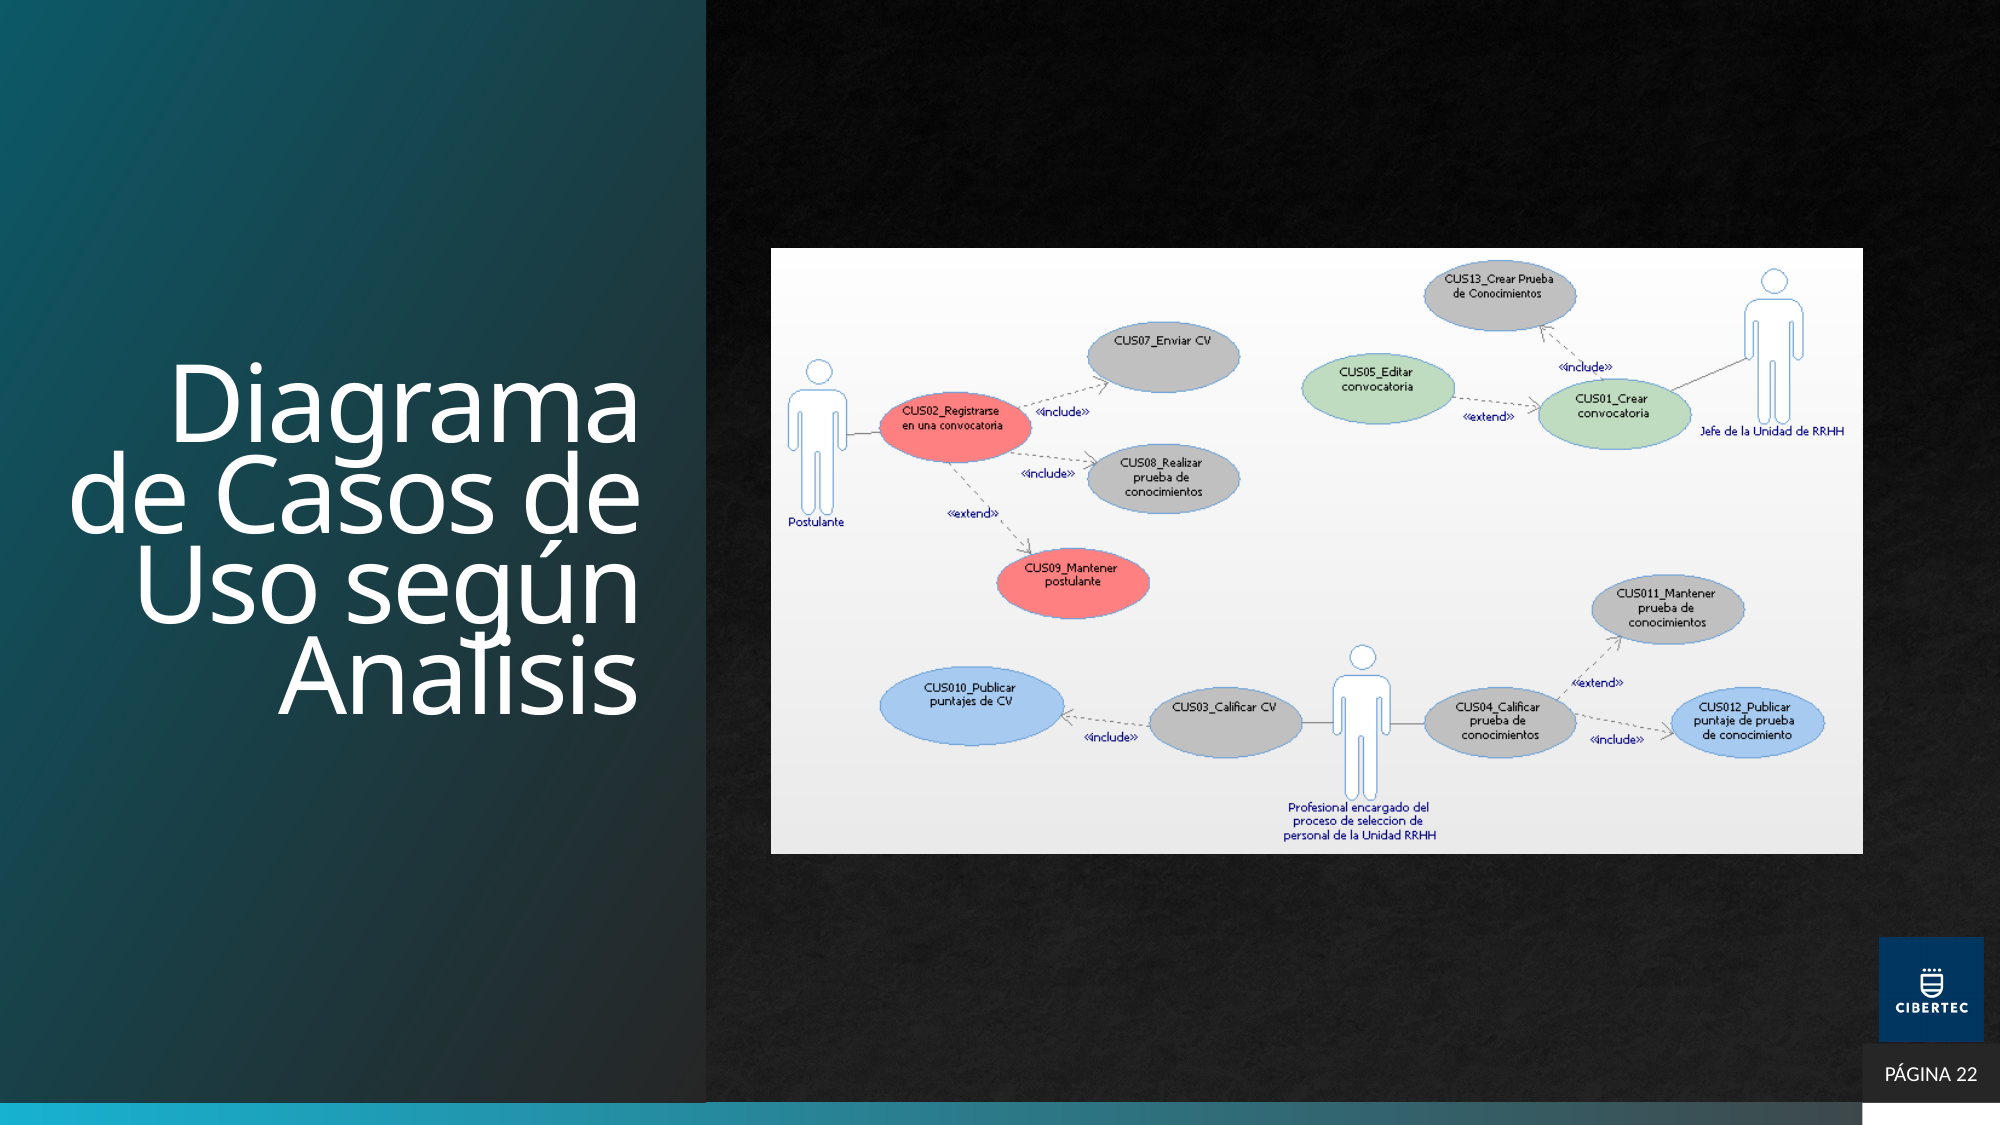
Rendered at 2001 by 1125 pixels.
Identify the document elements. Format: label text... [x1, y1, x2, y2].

title Diagrama de Casos de Uso según Analisis [0, 0, 707, 1103]
picture [707, 0, 2000, 1103]
slide_number PÁGINA 22 [1862, 1043, 2000, 1103]
